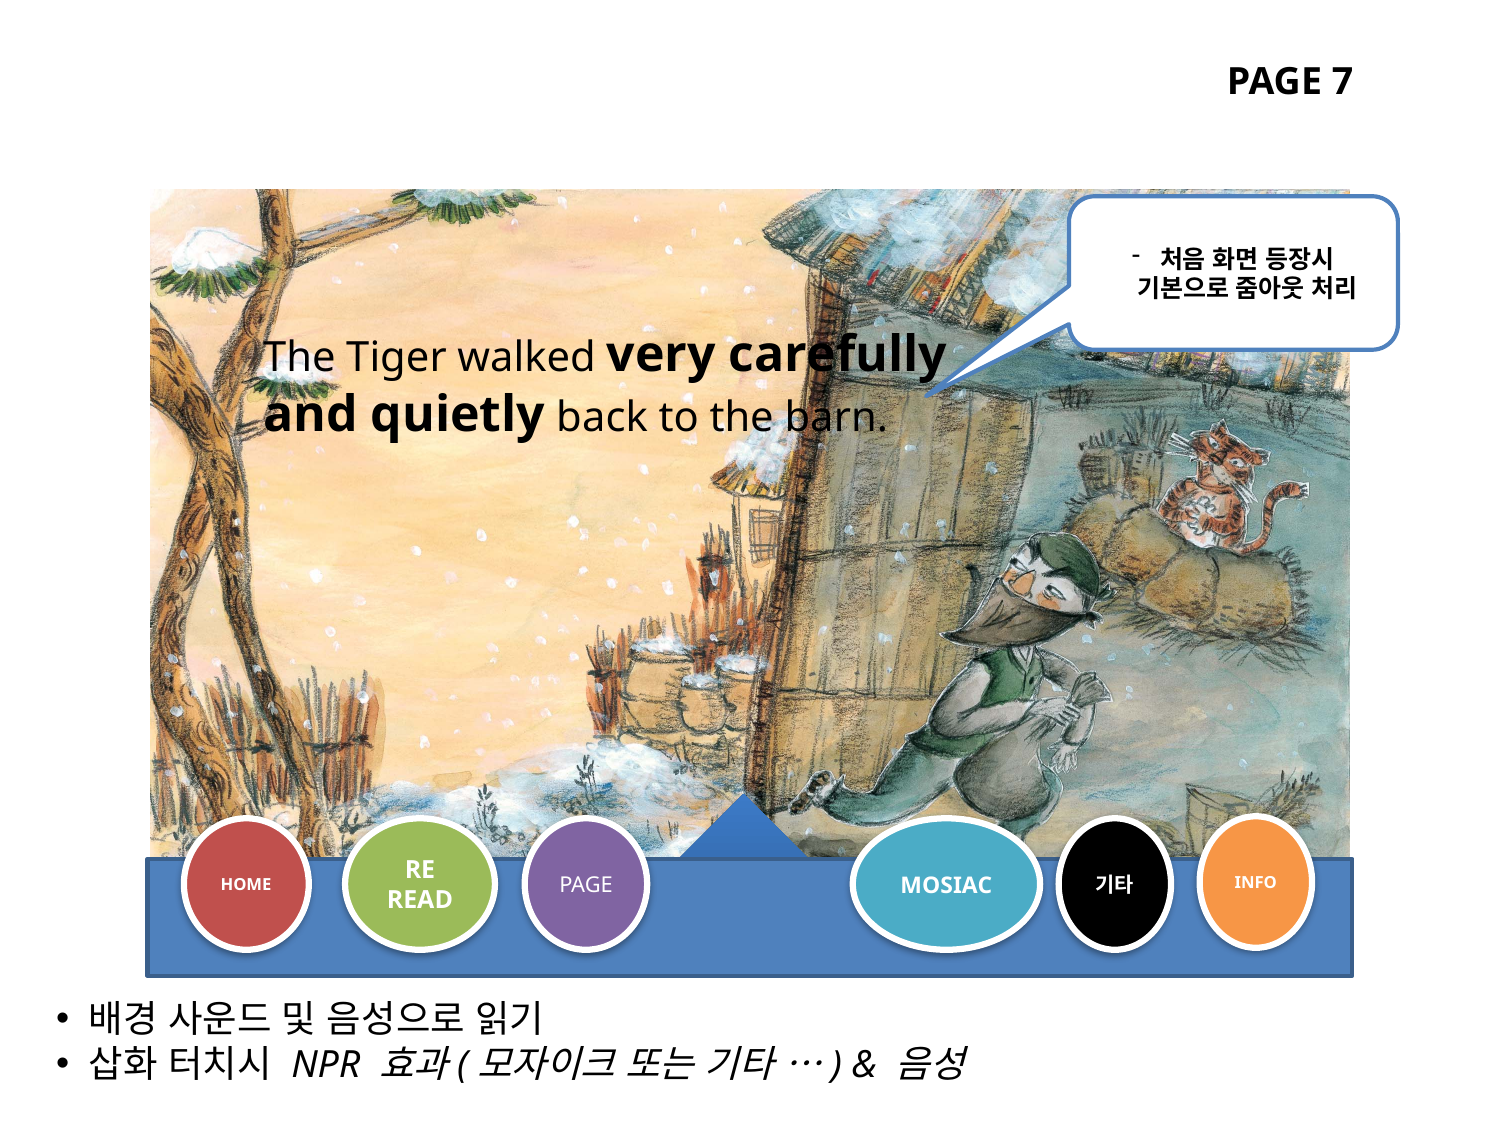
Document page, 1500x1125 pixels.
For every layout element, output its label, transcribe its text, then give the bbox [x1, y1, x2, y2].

picture [149, 189, 1351, 793]
text_box PAGE 7 [1212, 49, 1461, 110]
text_box 배경 사운드 및 음성으로 읽기 삽화 터치시 NPR 효과(모자이크 또는 기타 …) & 음성 [41, 987, 1243, 1093]
text_box 처음 화면 등장시 기본으로 줌아웃 처리 [1354, 194, 1401, 352]
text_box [147, 793, 1353, 977]
